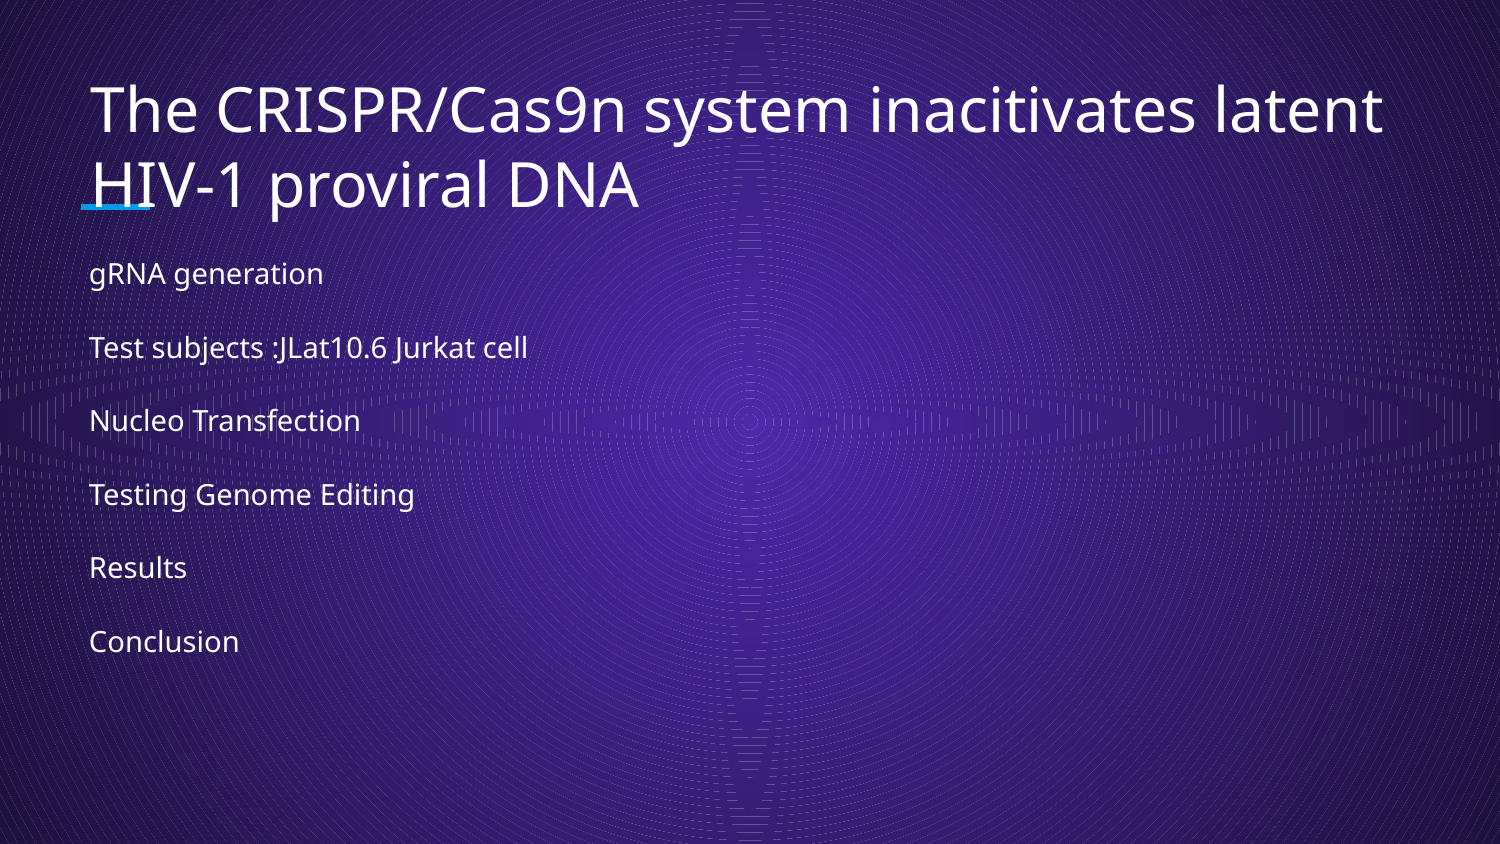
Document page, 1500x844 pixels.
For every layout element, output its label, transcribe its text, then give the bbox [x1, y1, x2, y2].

list gRNA generation Test subjects :JLat10.6 Jurkat cell Nucleo Transfection Testing Genome Editing Results Conclusion [51, 235, 1449, 750]
title The CRISPR/Cas9n system inacitivates latent HIV-1 proviral DNA [75, 72, 1474, 236]
